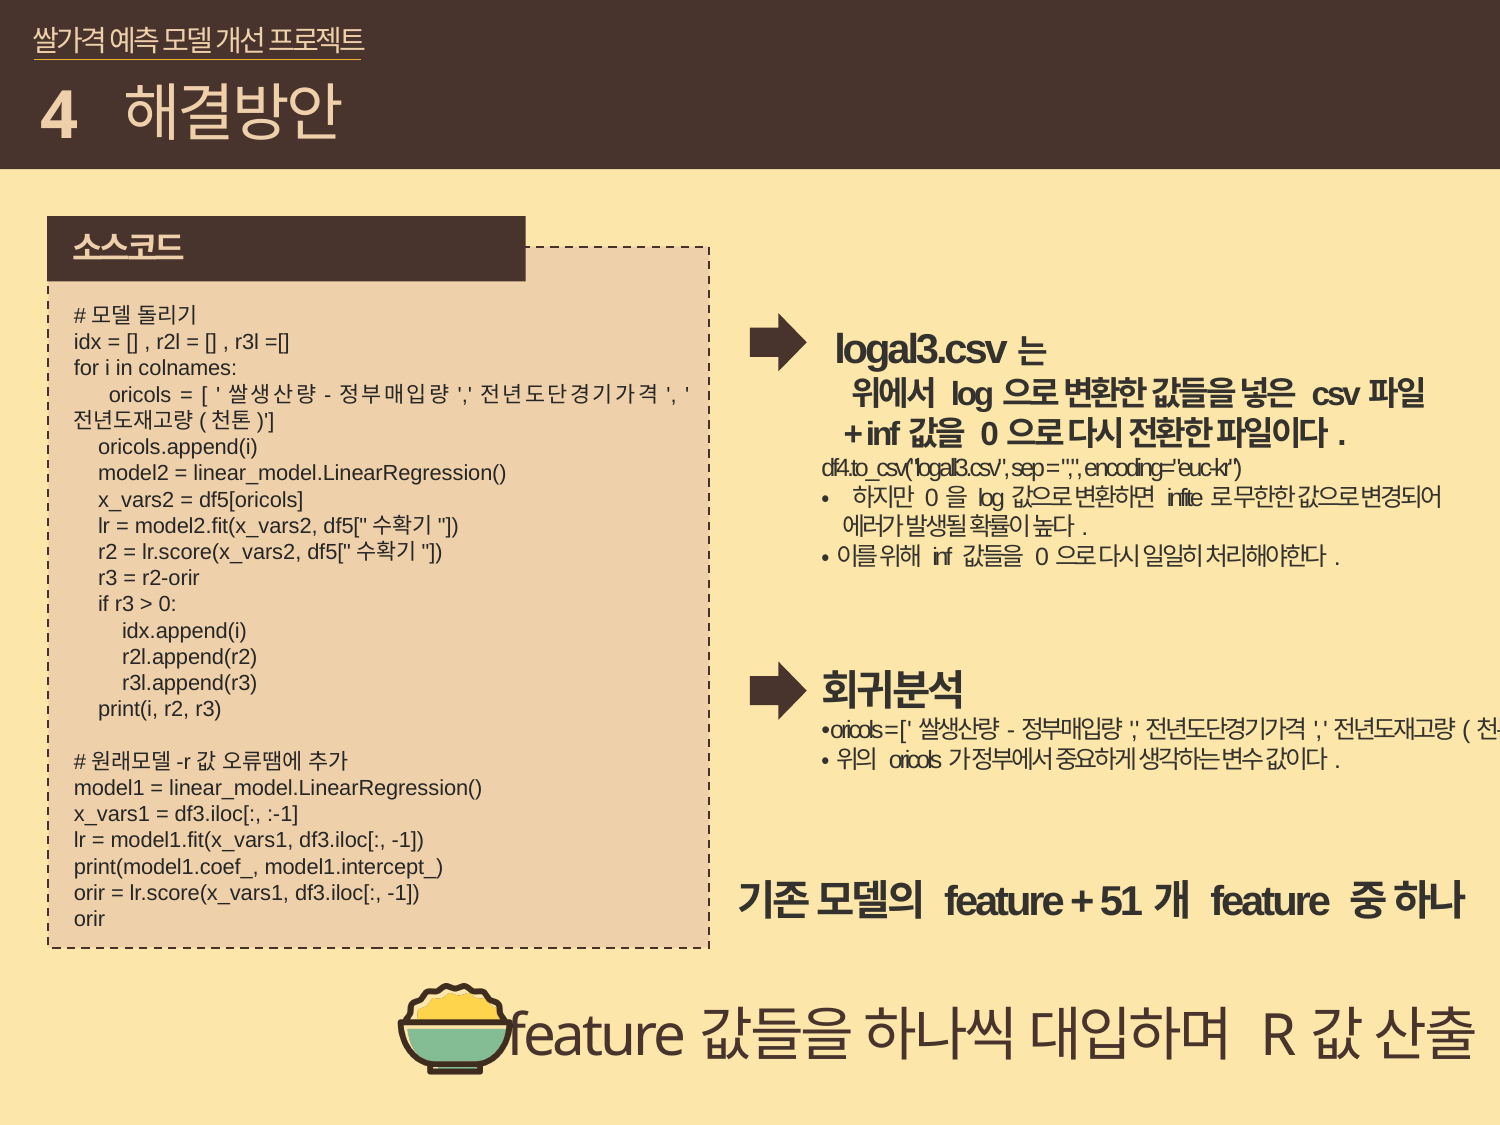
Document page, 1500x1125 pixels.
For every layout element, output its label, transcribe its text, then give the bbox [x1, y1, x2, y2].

text_box [748, 310, 809, 374]
text_box [47, 282, 710, 949]
text_box df4.to_csv("logall3.csv", sep = ",", encoding="euc-kr") •하지만 0을 log값으로 변환하면 infite로 무한한 값으로 변경되어 에러가 발생될 확률이 높다. •이를 위해 inf 값들을 0으로 다시 일일히 처리해야한다. [806, 443, 1500, 579]
text_box [46, 215, 527, 282]
text_box 소스코드 [57, 219, 549, 275]
text_box logal3.csv는 위에서 log으로 변환한 값들을 넣은 csv파일 + inf값을 0으로 다시 전환한 파일이다. [819, 314, 1500, 443]
text_box 기존 모델의 feature + 51개 feature 중 하나 [722, 865, 1482, 931]
text_box 회귀분석 •oricols = [ '쌀생산량-정부매입량','전년도단경기가격', '전년도재고량(천톤)'] •위의 oricols가 정부에서 중요하게 생각하는 변수 값이다. [806, 656, 1500, 781]
text_box [748, 658, 806, 723]
text_box feature값들을 하나씩 대입하며 R값 산출 [523, 989, 1493, 1074]
text_box #모델 돌리기 idx = [] , r2l = [] , r3l =[] for i in colnames: oricols = [ '쌀생산량-정부매입량','전년도단경기가격', '전년도재고량(천톤)'] oricols.append(i) model2 = linear_model.LinearRegression() x_vars2 = df5[oricols] lr = model2.fit(x_vars2, df5["수확기"]) r2 = lr.score(x_vars2, df5["수확기"]) r3 = r2-orir if r3 > 0: idx.append(i) r2l.append(r2) r3l.append(r3) print(i, r2, r3) #원래모델-r값 오류땜에 추가 model1 = linear_model.LinearRegression() x_vars1 = df3.iloc[:, :-1] lr = model1.fit(x_vars1, df3.iloc[:, -1]) print(model1.coef_, model1.intercept_) orir = lr.score(x_vars1, df3.iloc[:, -1]) orir [59, 267, 710, 939]
text_box [0, 0, 1500, 170]
text_box 쌀가격 예측 모델 개선 프로젝트 [18, 15, 382, 65]
text_box [549, 246, 710, 267]
picture [387, 979, 523, 1075]
text_box 4 [25, 64, 94, 159]
text_box 해결방안 [108, 65, 359, 156]
